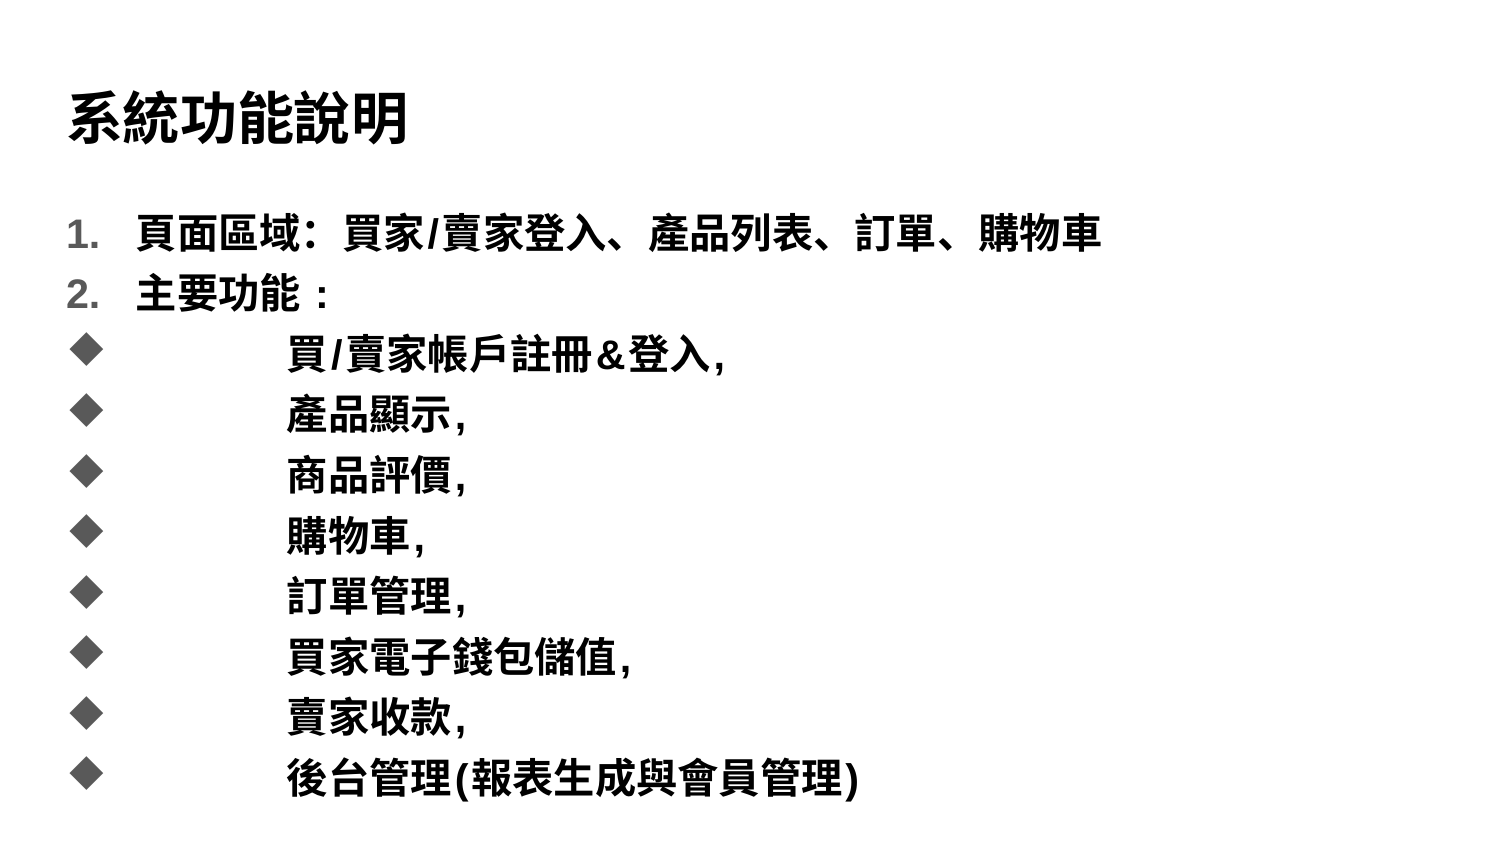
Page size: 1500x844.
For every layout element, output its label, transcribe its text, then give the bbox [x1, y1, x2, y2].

title 系統功能說明 [51, 72, 1449, 167]
list 頁面區域：買家/賣家登入、產品列表、訂單、購物車 主要功能 : 買/賣家帳戶註冊&登入, 產品顯示, 商品評價, 購物車, 訂單管理, 買家電子錢包儲值, 賣家收款, 後台管理(報表生成與會員管理) [51, 189, 1449, 844]
